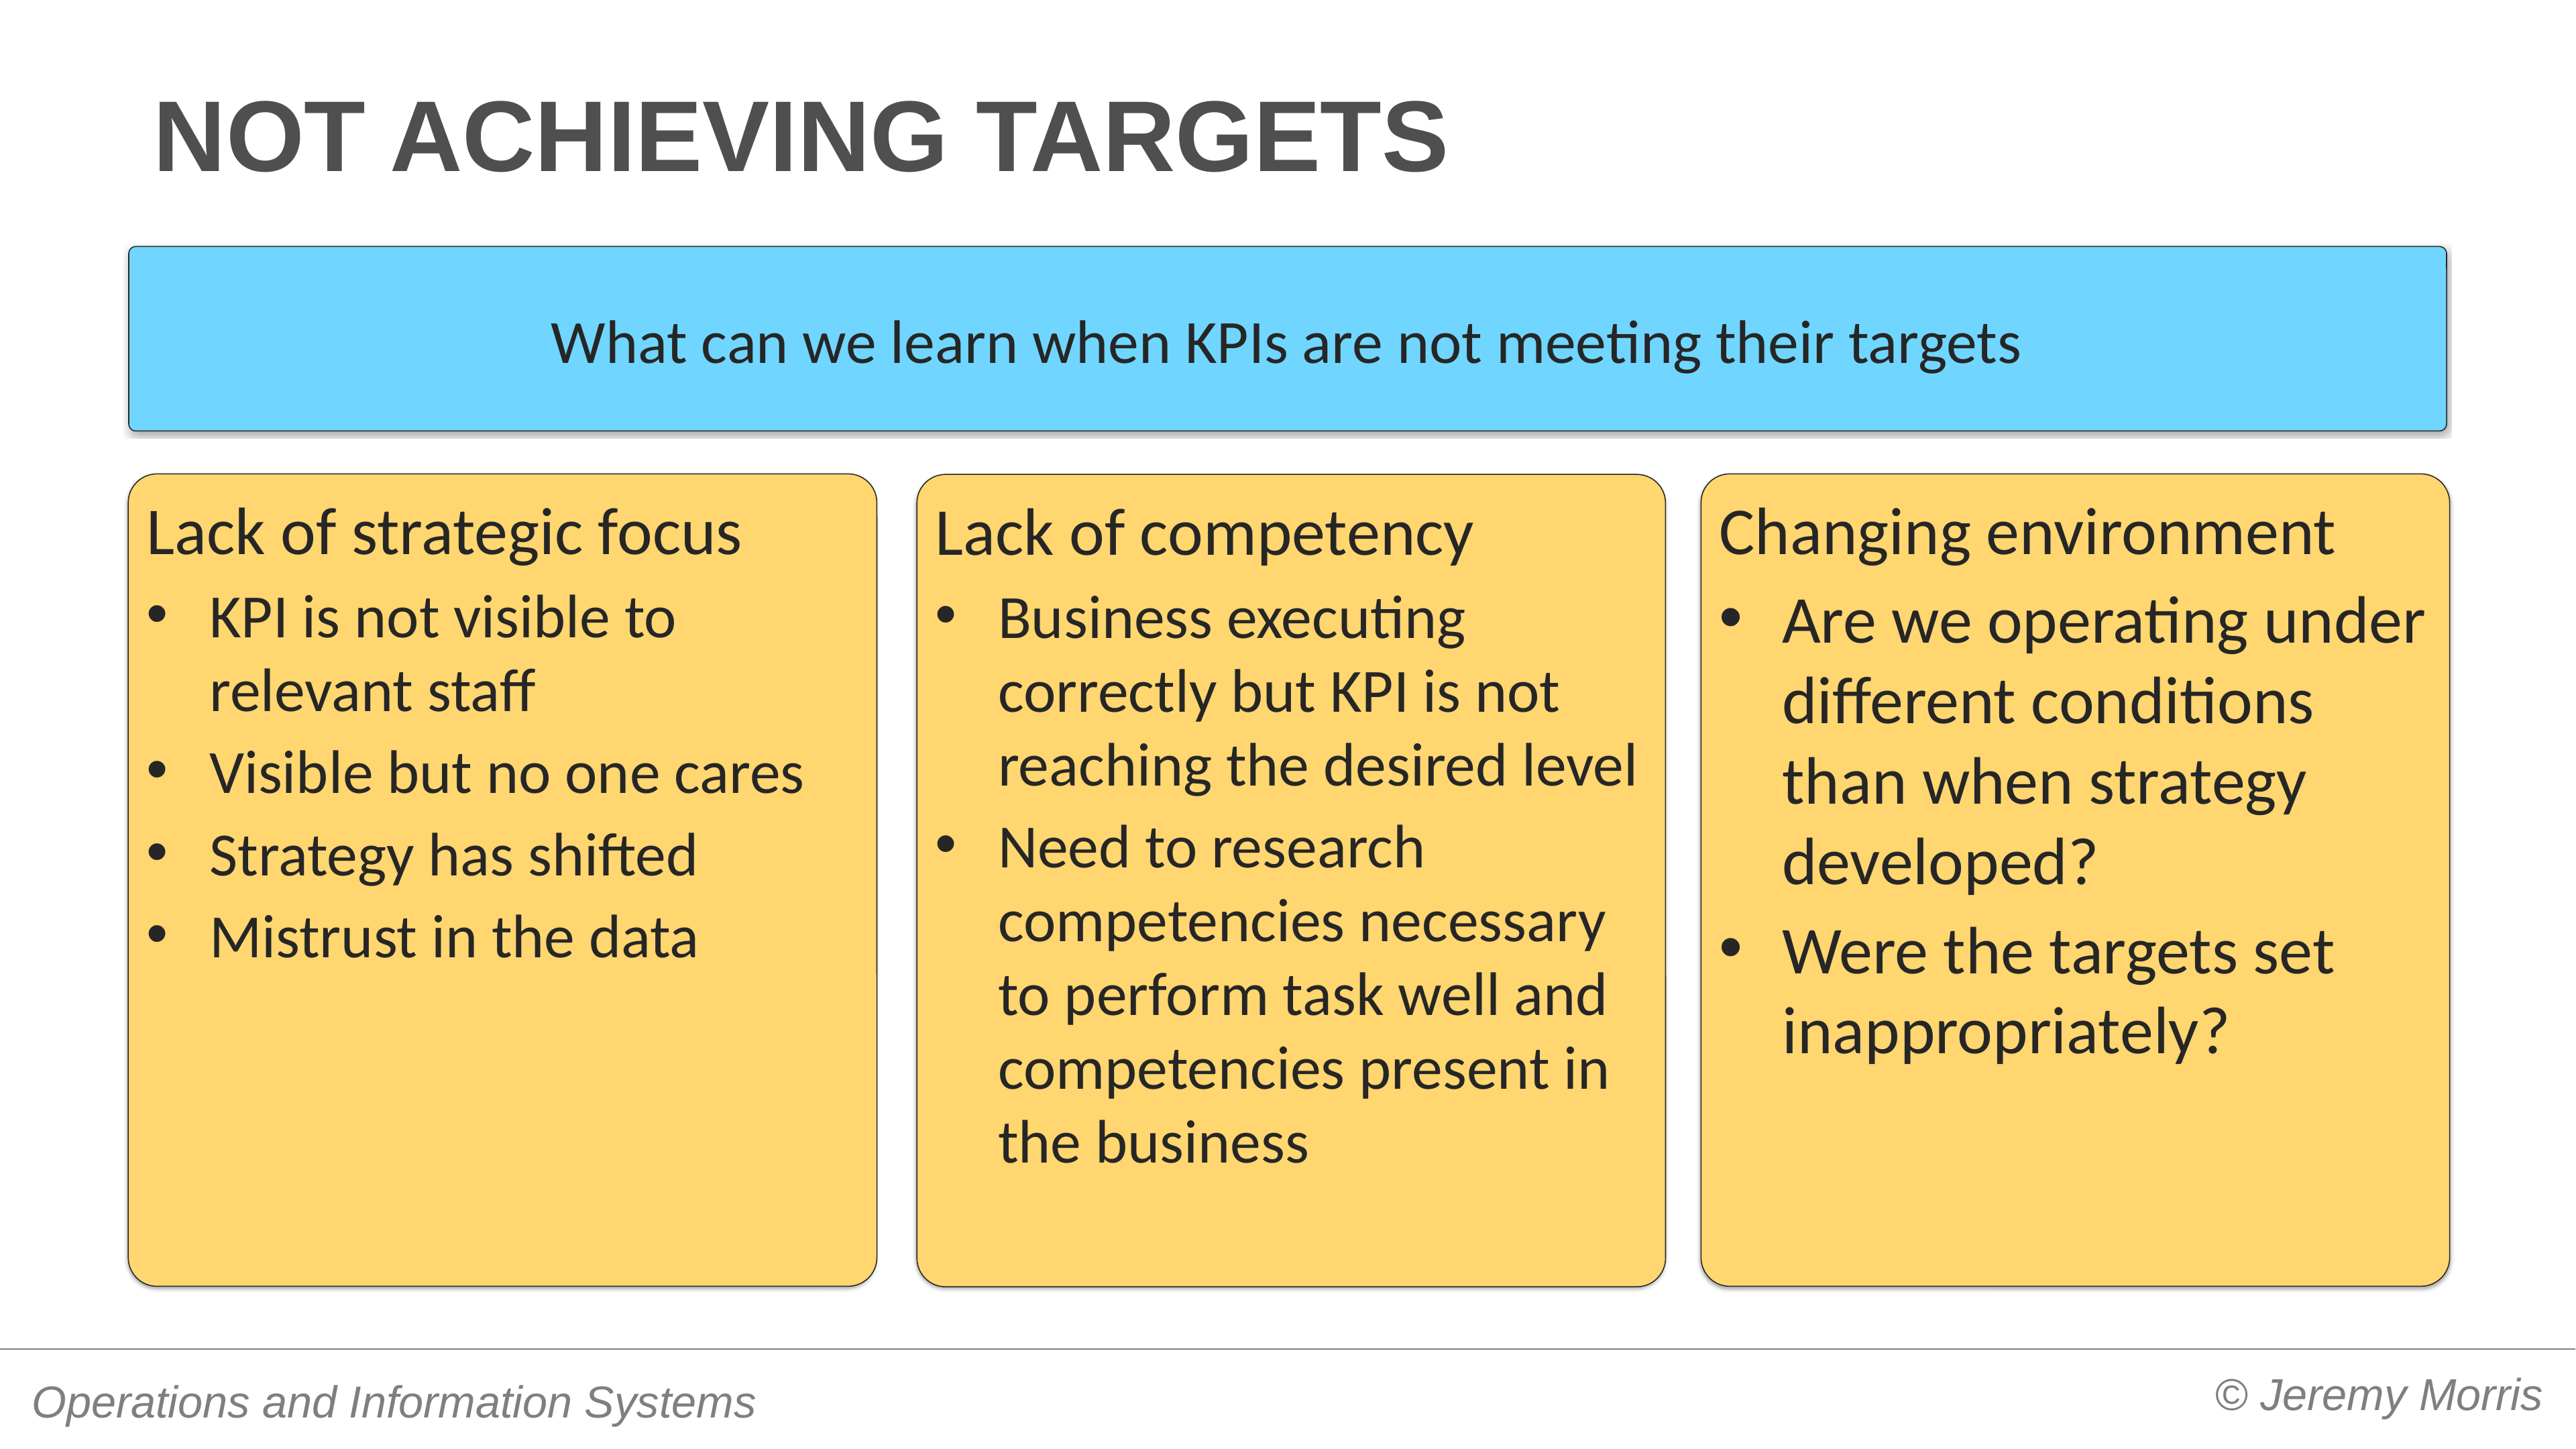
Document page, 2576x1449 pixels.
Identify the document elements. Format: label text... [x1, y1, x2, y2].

text_box What can we learn when KPIs are not meeting their targets [128, 246, 2447, 432]
text_box Changing environment Are we operating under different conditions than when strategy developed? Were the targets set inappropriately? [1700, 473, 2451, 1287]
text_box Lack of strategic focus KPI is not visible to relevant staff Visible but no one cares Strategy has shifted Mistrust in the data [127, 473, 878, 1287]
text_box Lack of competency Business executing correctly but KPI is not reaching the desired level Need to research competencies necessary to perform task well and competencies present in the business [916, 474, 1667, 1287]
title Not achieving targets [128, 53, 2447, 204]
